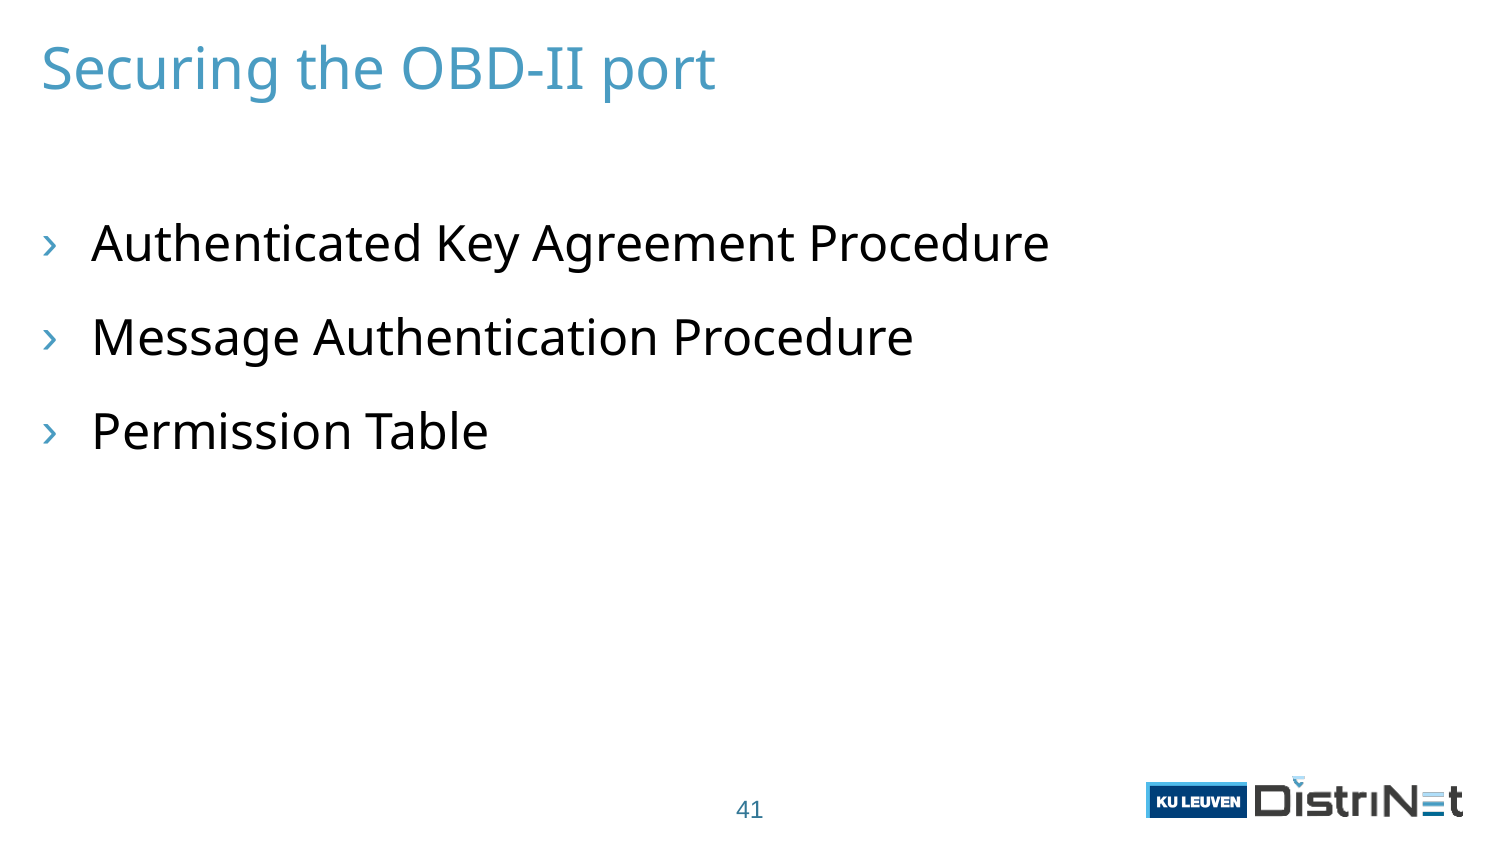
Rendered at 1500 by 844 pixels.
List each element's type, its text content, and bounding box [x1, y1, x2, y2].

list Authenticated Key Agreement Procedure Message Authentication Procedure Permission Table [26, 180, 1463, 743]
picture [1255, 776, 1463, 817]
picture [1146, 782, 1247, 818]
slide_number 41 [679, 786, 821, 832]
title Securing the OBD-II port [26, 23, 1463, 110]
